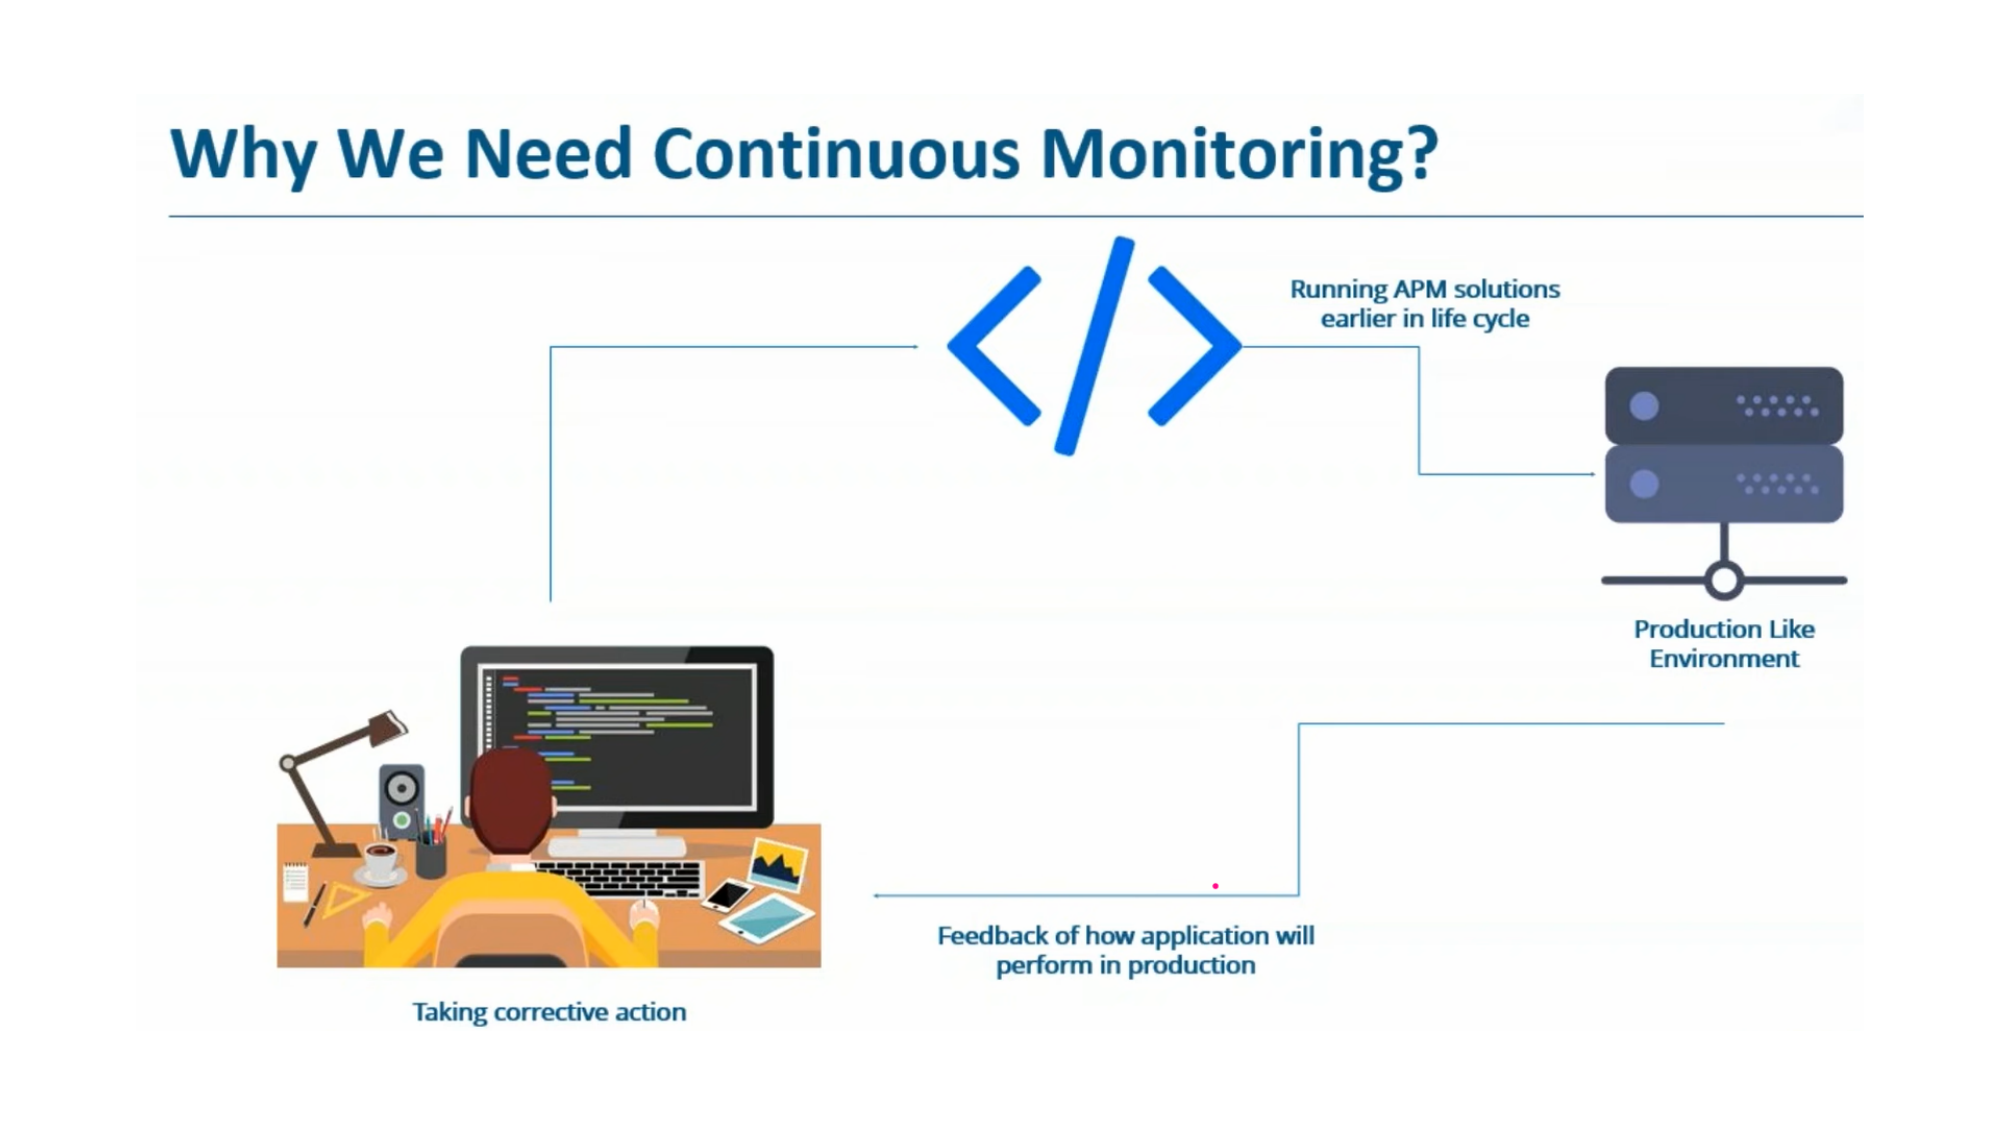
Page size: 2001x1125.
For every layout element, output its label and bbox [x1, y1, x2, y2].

picture [136, 94, 1864, 1031]
